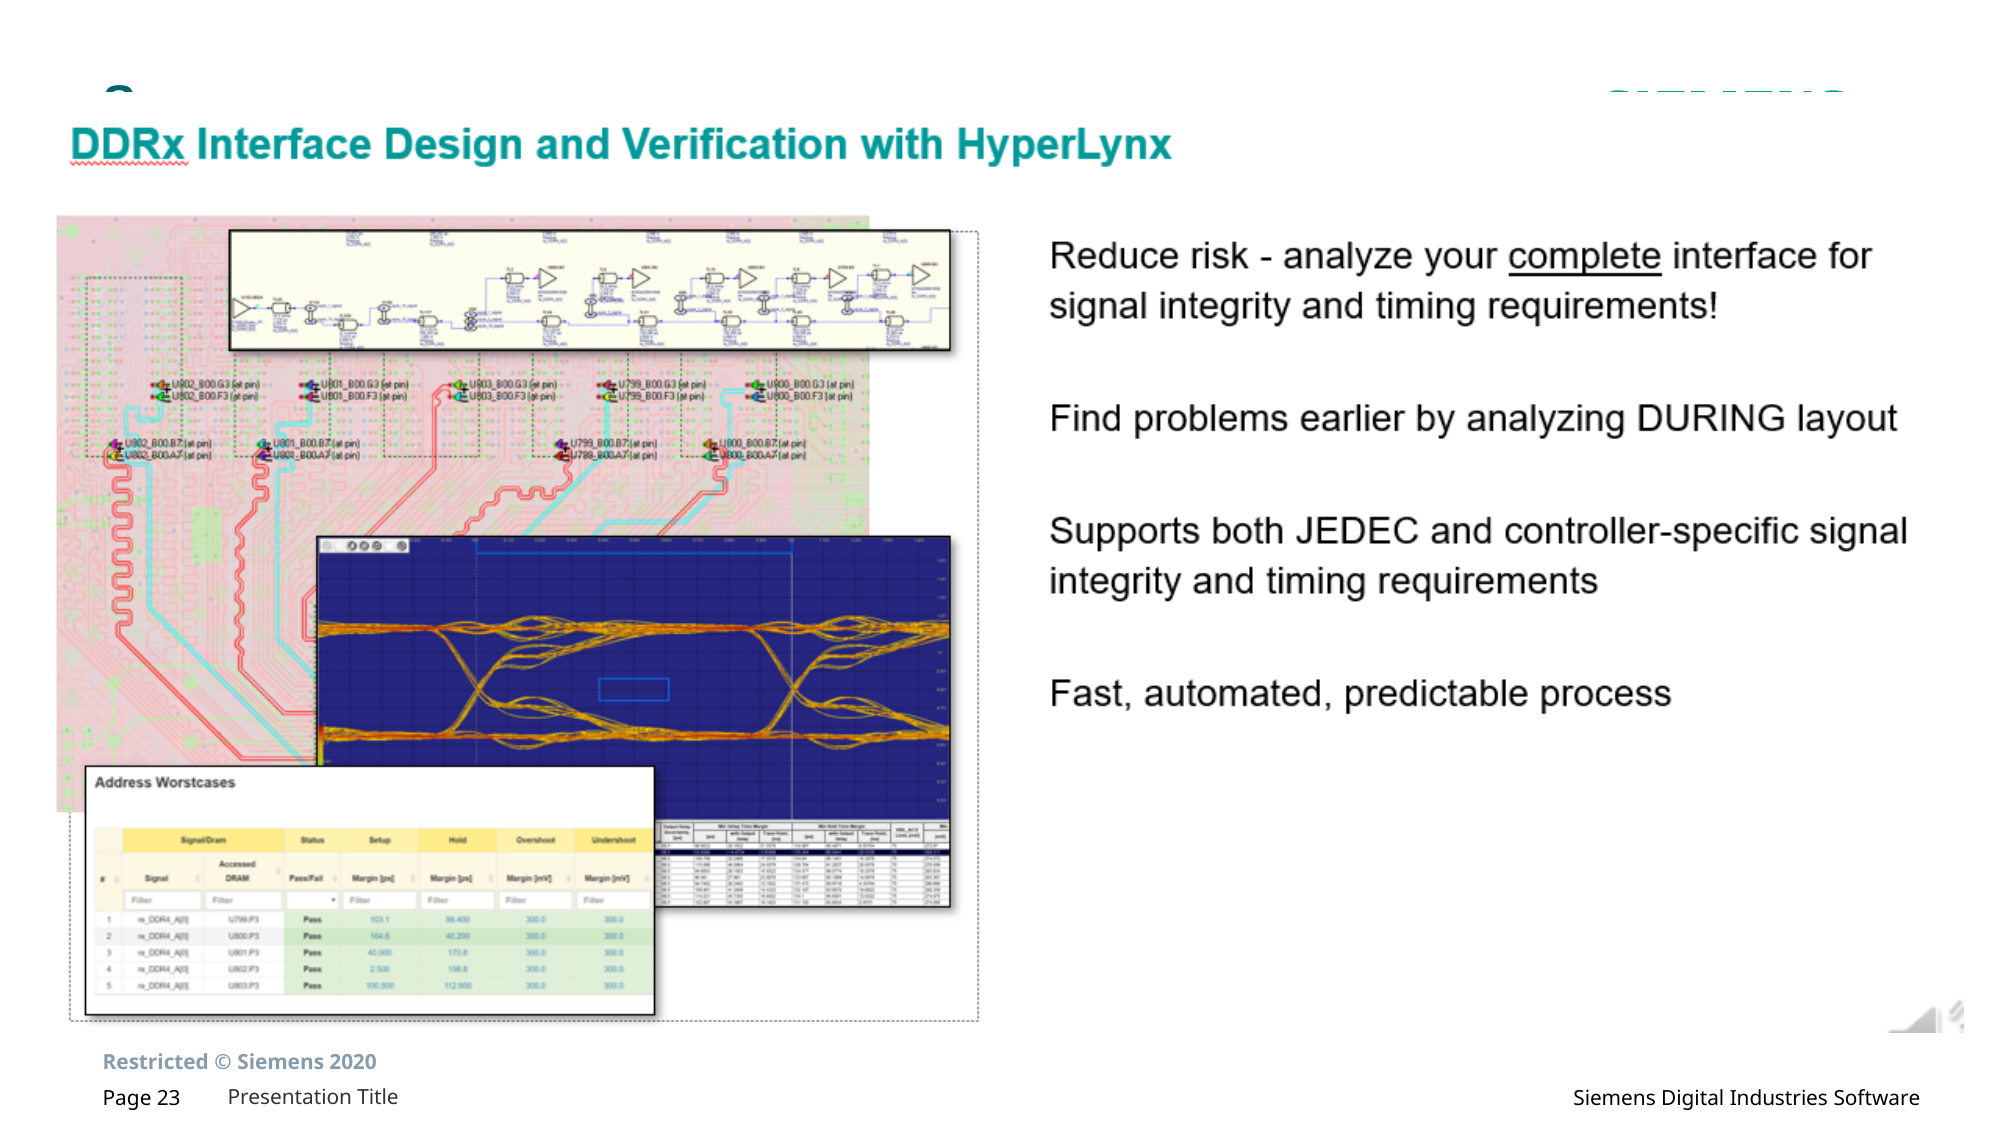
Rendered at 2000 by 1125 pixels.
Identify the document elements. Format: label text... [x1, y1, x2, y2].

picture [35, 91, 1964, 1033]
title Summary [0, 0, 2000, 198]
footer Presentation Title [212, 1076, 1201, 1109]
